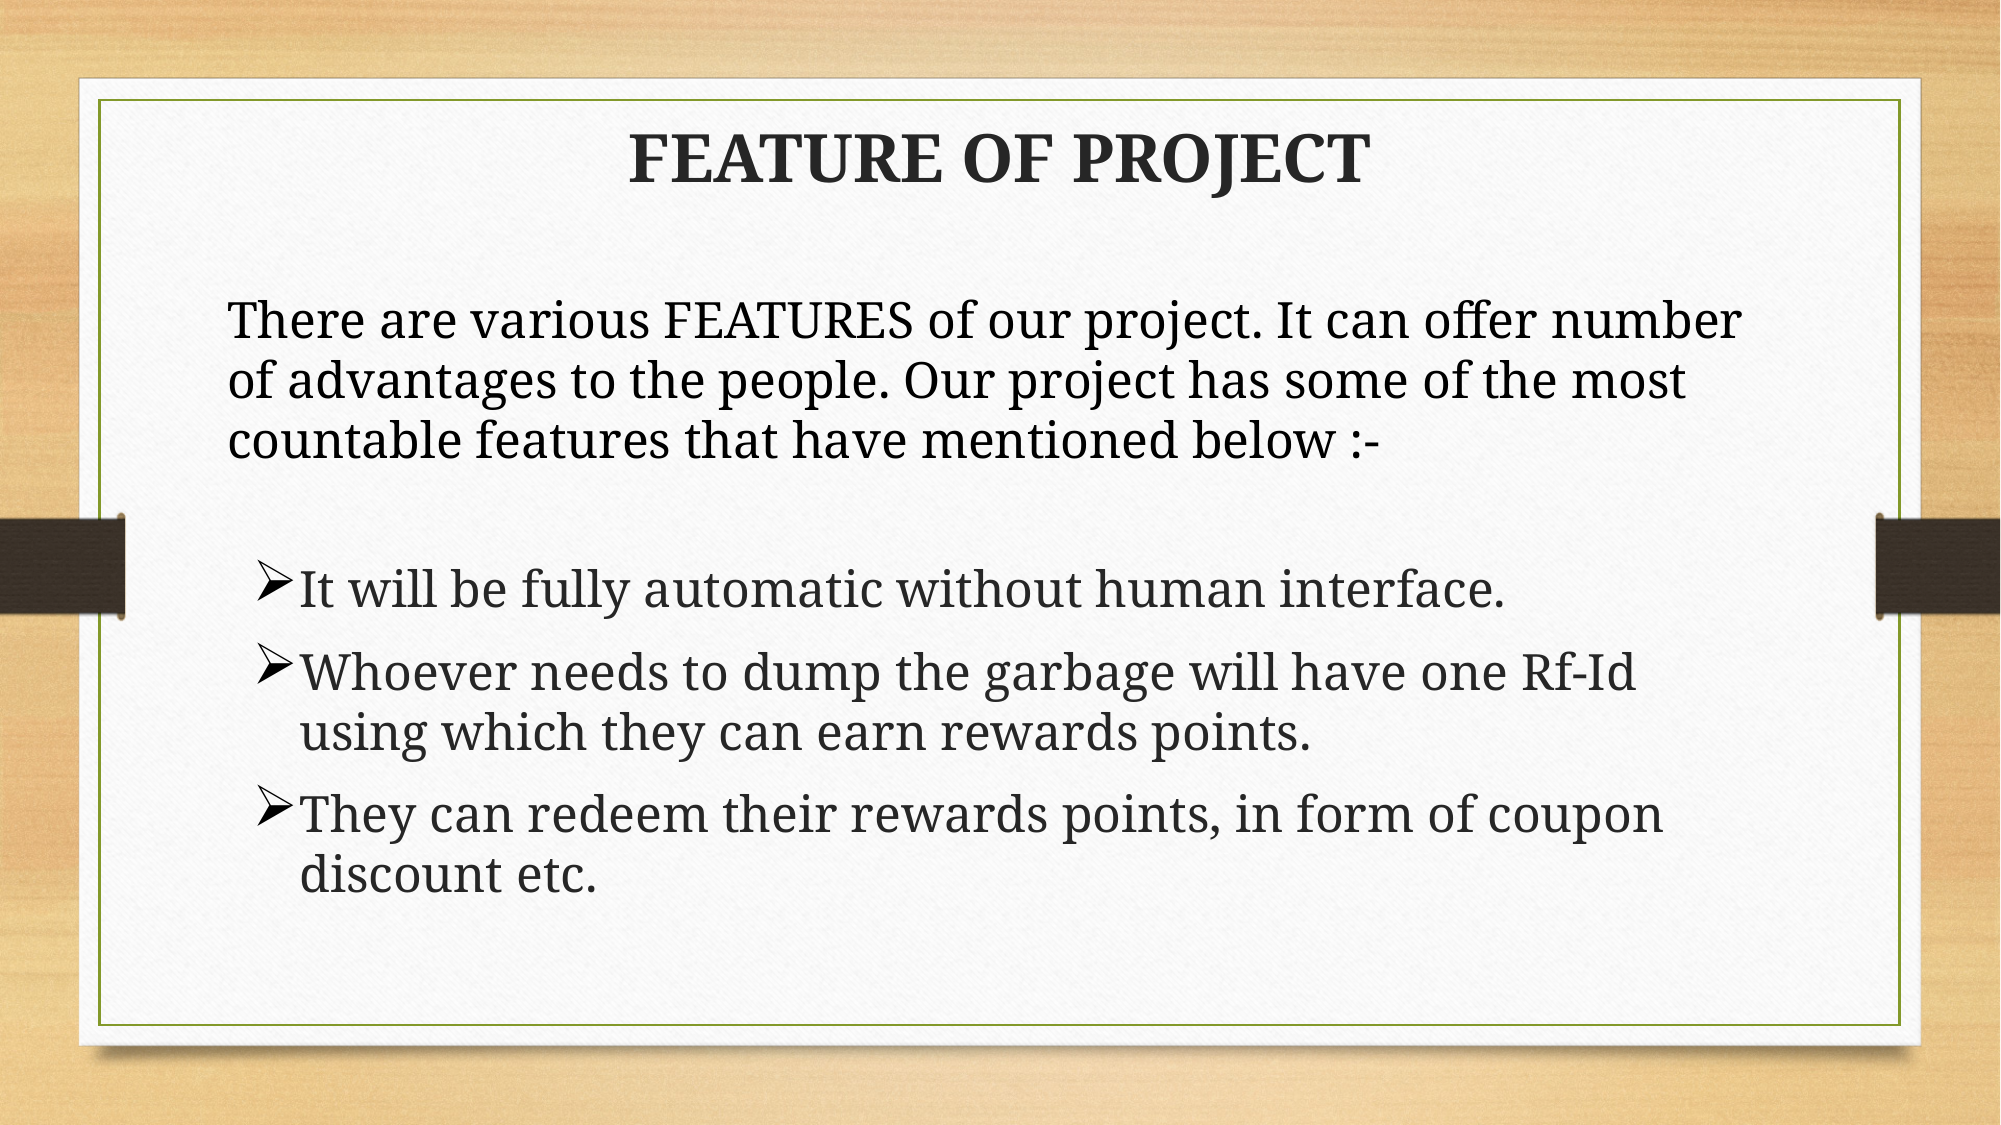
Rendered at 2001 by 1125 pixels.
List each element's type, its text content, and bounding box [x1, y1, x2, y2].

picture [0, 0, 2001, 1125]
list It will be fully automatic without human interface. Whoever needs to dump the garbage will have one Rf-Id using which they can earn rewards points. They can redeem their rewards points, in form of coupon discount etc. [237, 550, 1763, 901]
text_box There are various FEATURES of our project. It can offer number of advantages to the people. Our project has some of the most countable features that have mentioned below :- [212, 281, 1788, 476]
title FEATURE OF PROJECT [315, 103, 1685, 209]
